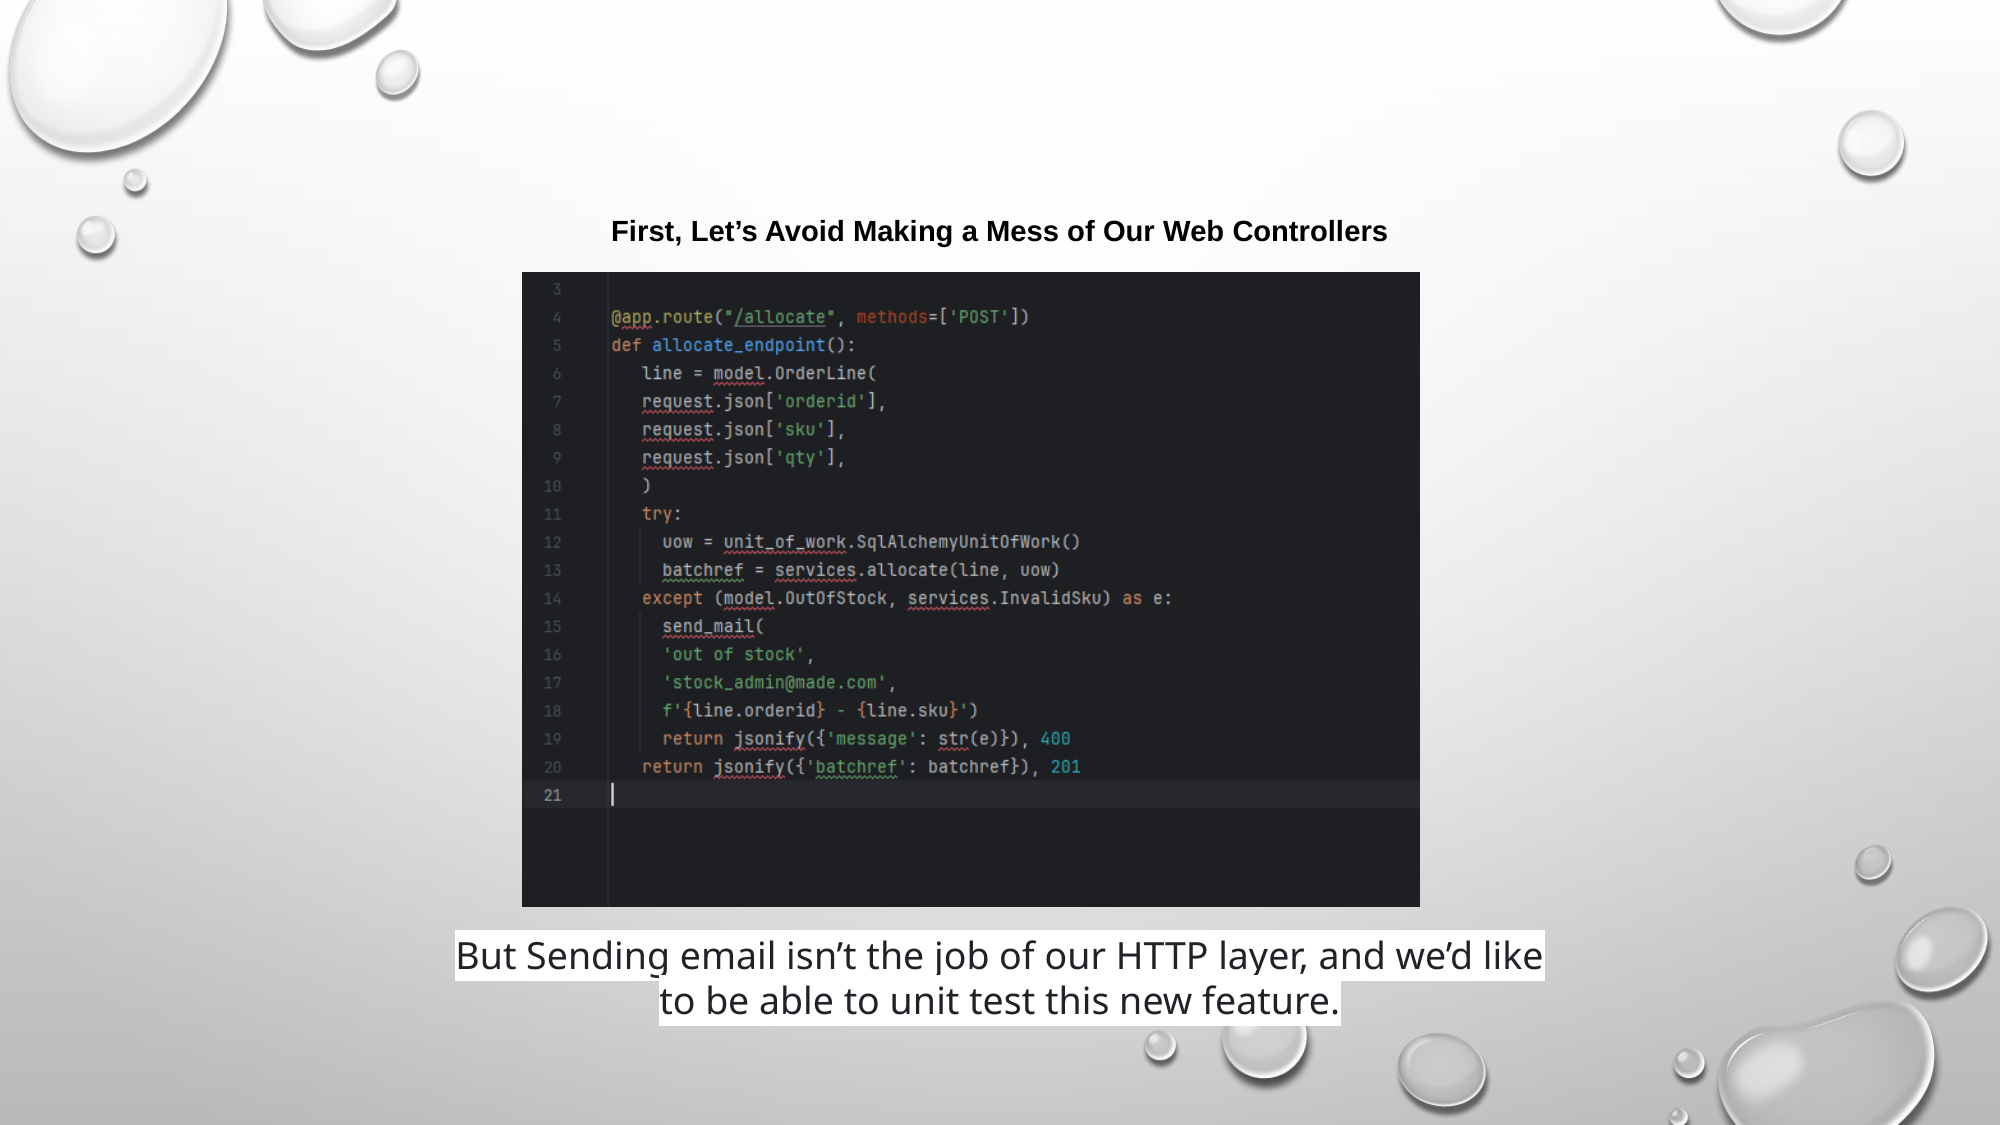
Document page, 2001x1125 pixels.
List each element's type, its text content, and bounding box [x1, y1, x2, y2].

title First, Let’s Avoid Making a Mess of Our Web Controllers [149, 101, 1851, 364]
text_box But Sending email isn’t the job of our HTTP layer, and we’d like to be able to unit test this new feature. [427, 925, 1573, 1120]
picture [0, 0, 2000, 1125]
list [521, 272, 1420, 907]
